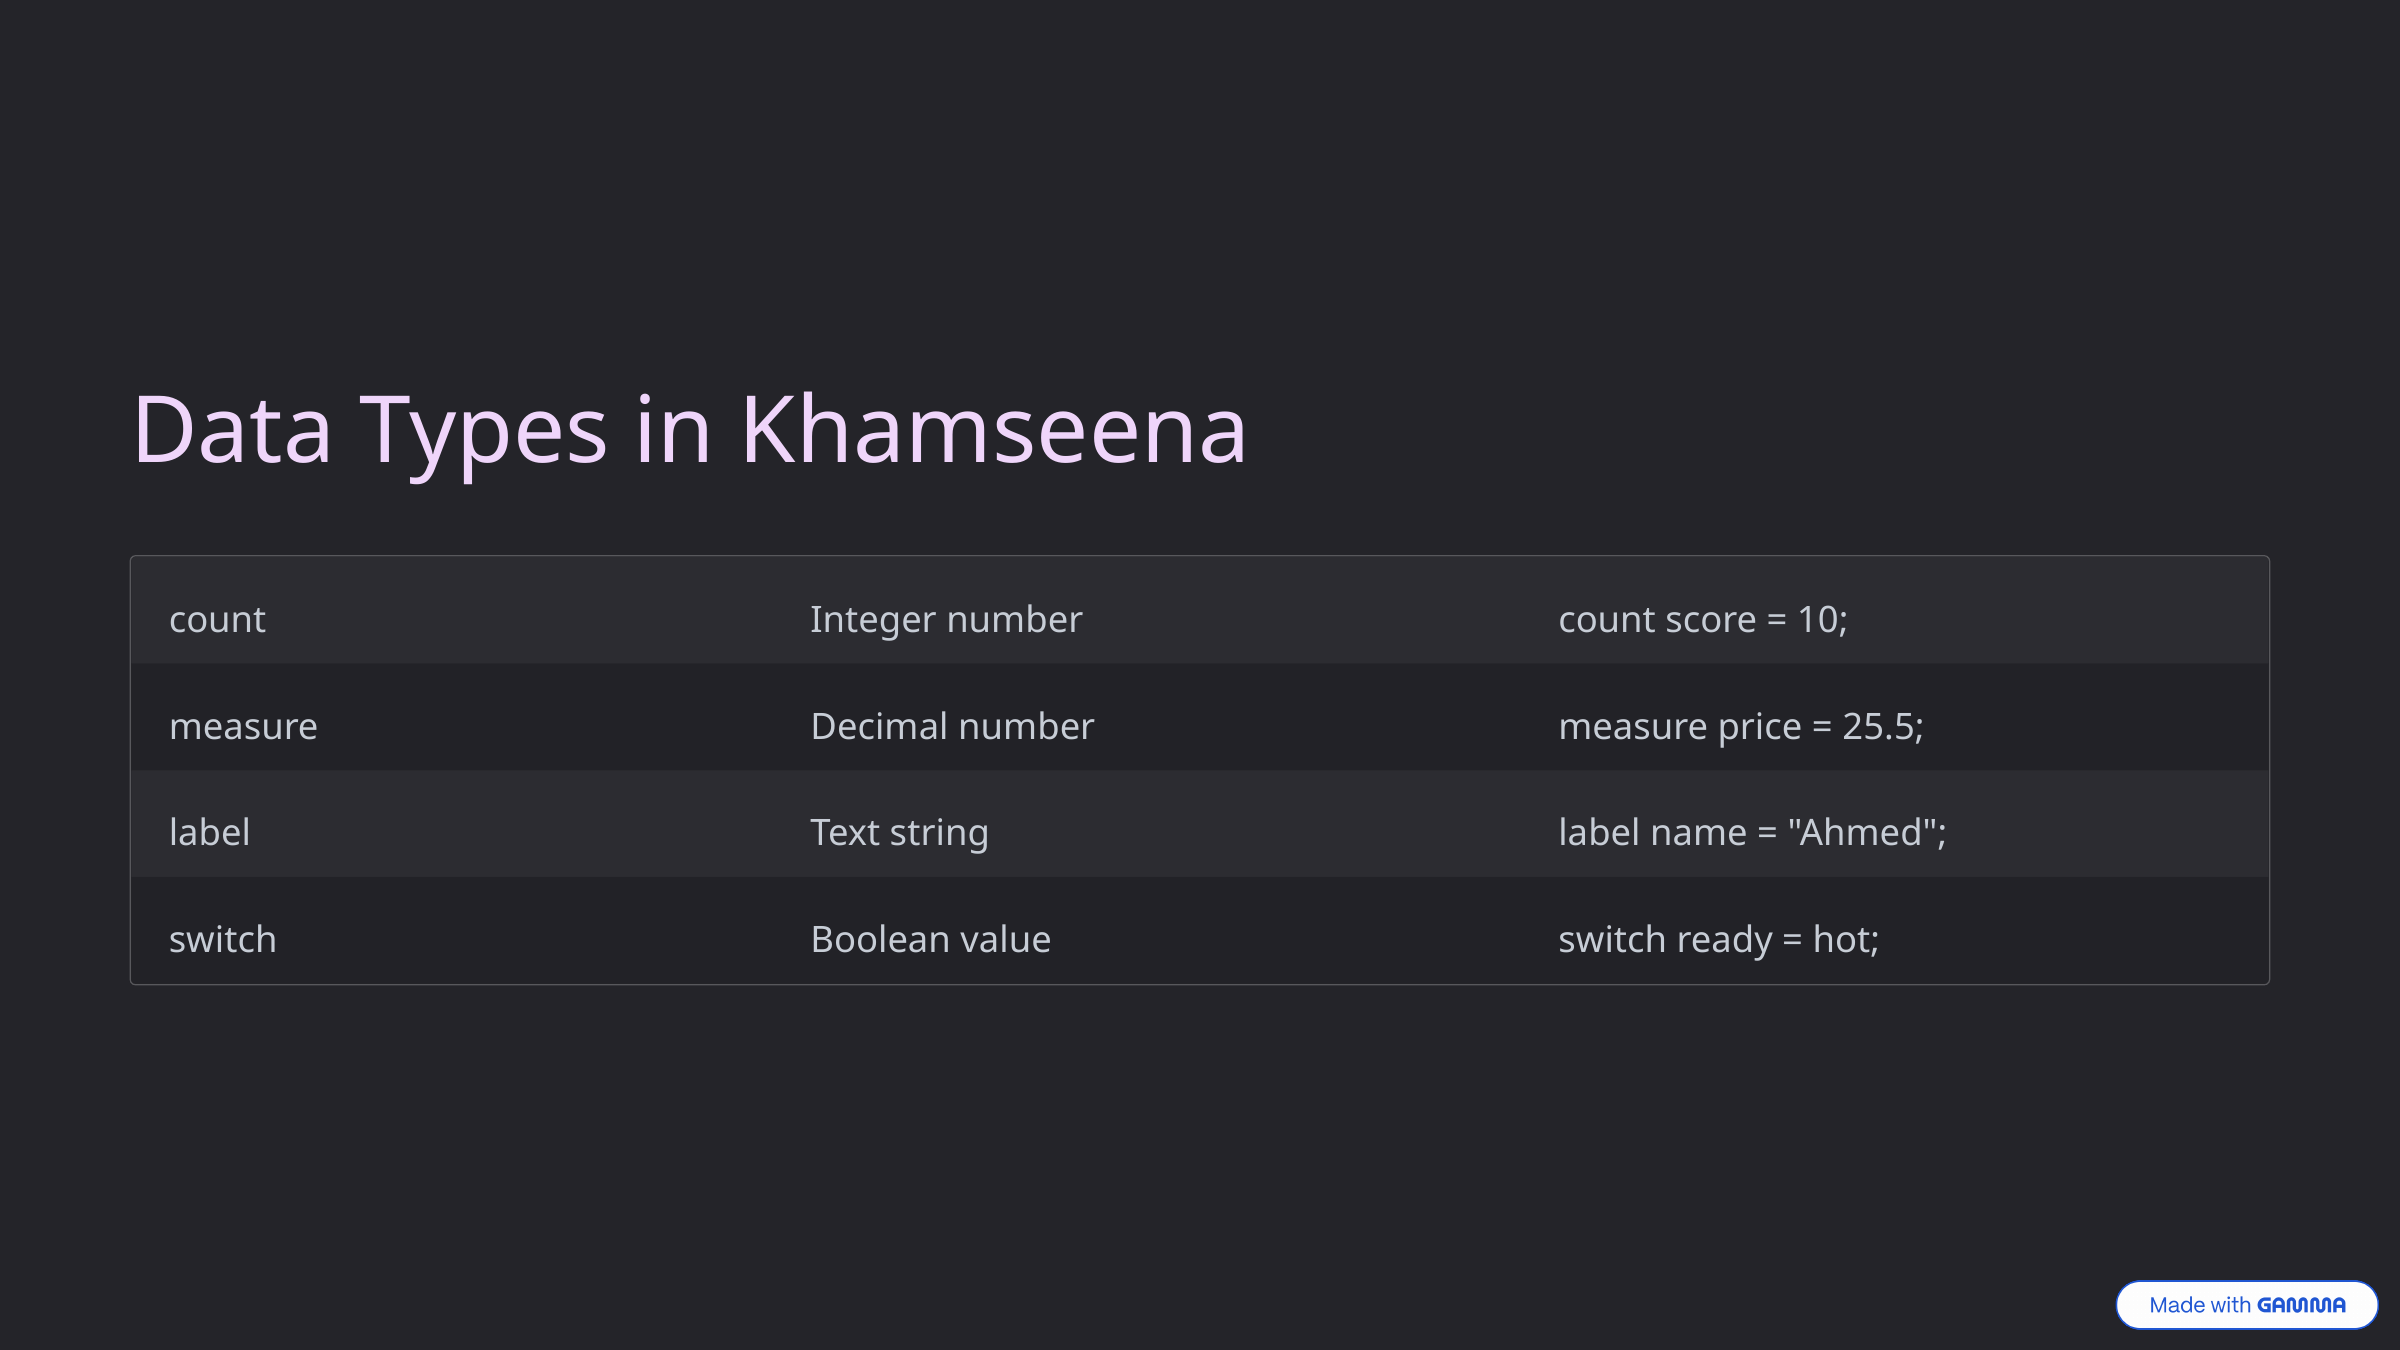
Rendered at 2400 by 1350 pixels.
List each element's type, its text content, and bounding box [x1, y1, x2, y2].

text_box measure price = 25.5; [1558, 687, 2232, 747]
text_box [131, 556, 2269, 663]
text_box label name = "Ahmed"; [1558, 793, 2232, 854]
text_box count [168, 580, 735, 640]
text_box [131, 663, 2269, 770]
text_box Decimal number [810, 687, 1483, 747]
text_box Data Types in Khamseena [130, 365, 1244, 482]
picture [2106, 1271, 2389, 1339]
text_box measure [168, 687, 735, 747]
text_box [131, 876, 2269, 984]
text_box count score = 10; [1558, 580, 2232, 640]
text_box switch [168, 900, 735, 961]
text_box switch ready = hot; [1558, 900, 2232, 961]
text_box Boolean value [810, 900, 1483, 961]
text_box Integer number [810, 580, 1483, 640]
text_box [131, 770, 2269, 876]
text_box Text string [810, 793, 1483, 854]
text_box label [168, 793, 735, 854]
